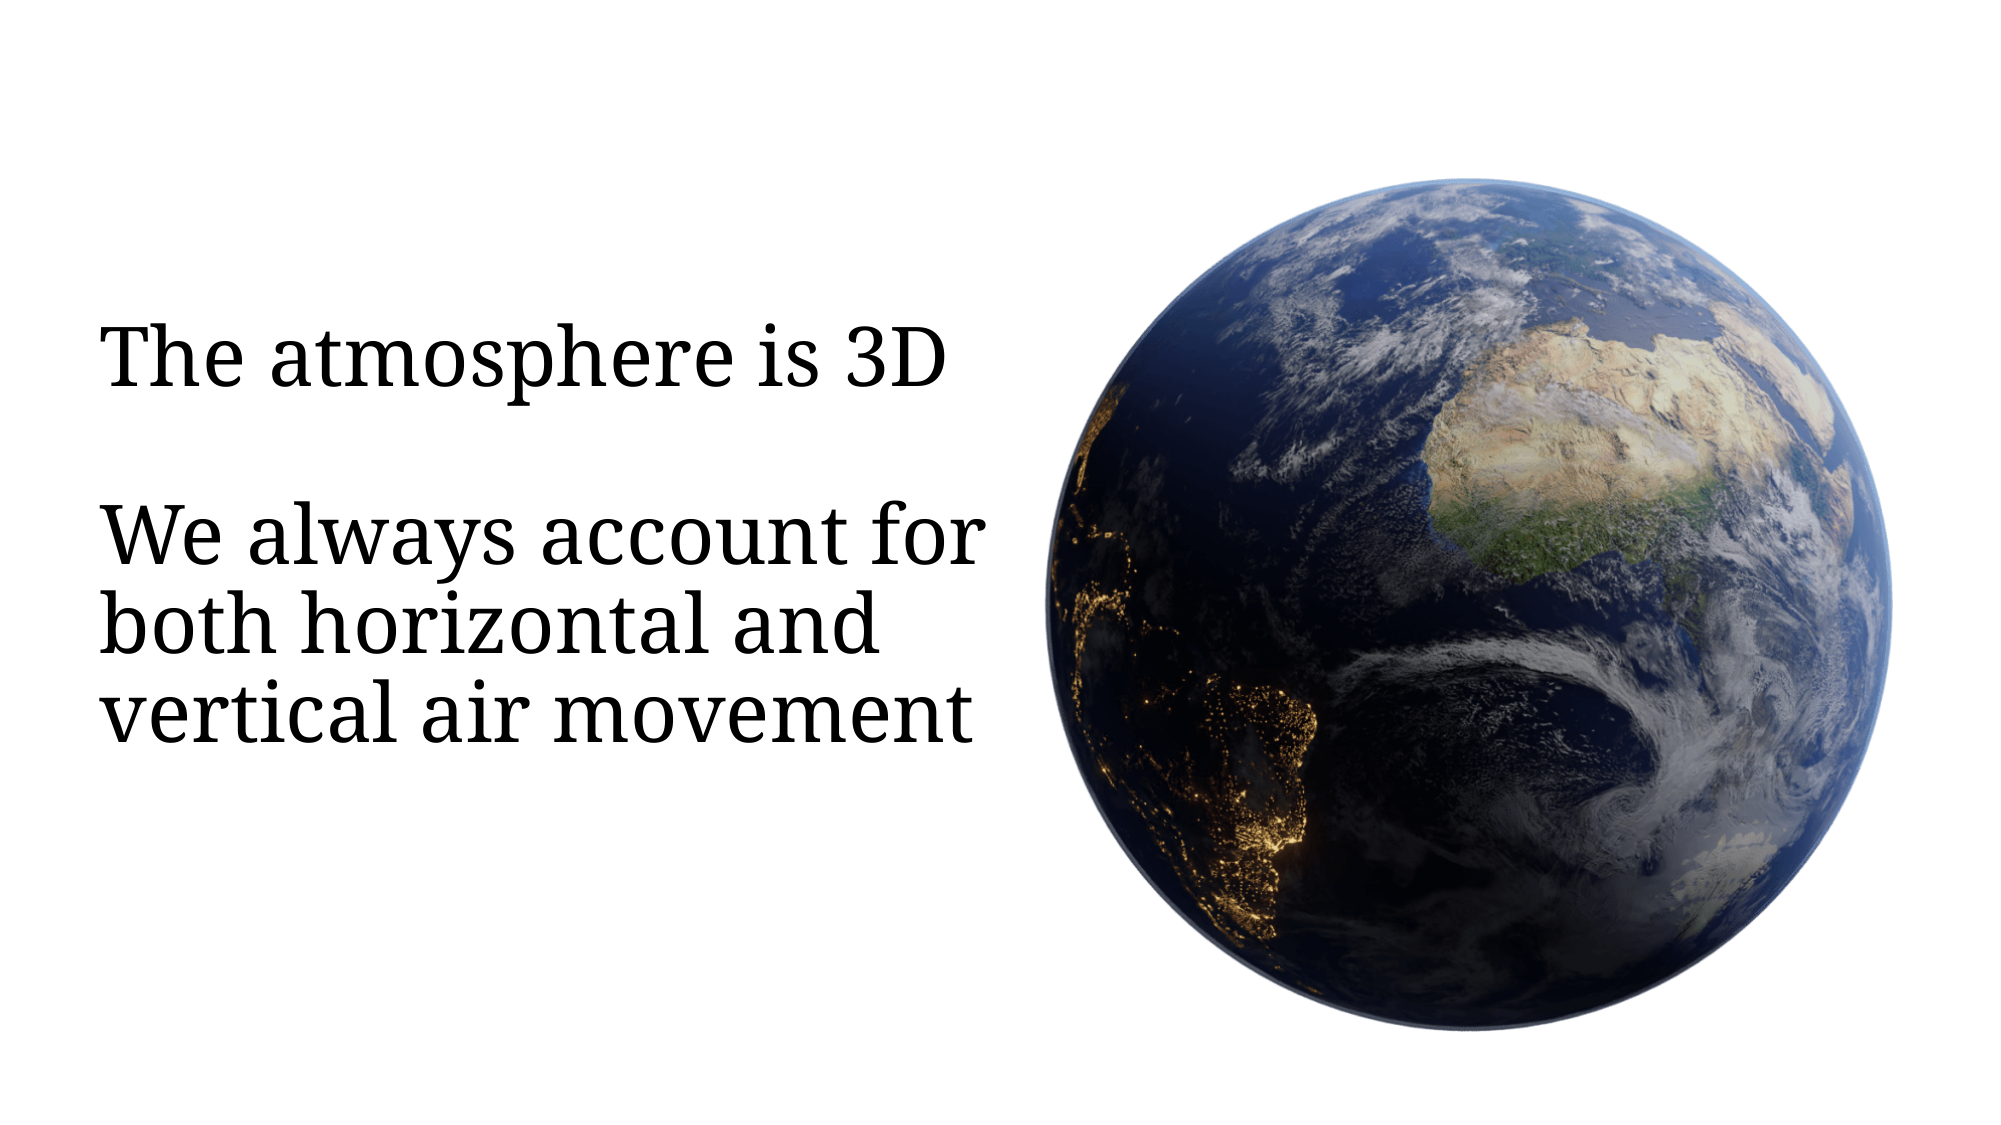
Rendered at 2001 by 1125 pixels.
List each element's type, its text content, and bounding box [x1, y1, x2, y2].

picture [990, 140, 1916, 1066]
title The atmosphere is 3D We always account for both horizontal and vertical air movement [84, 247, 990, 828]
